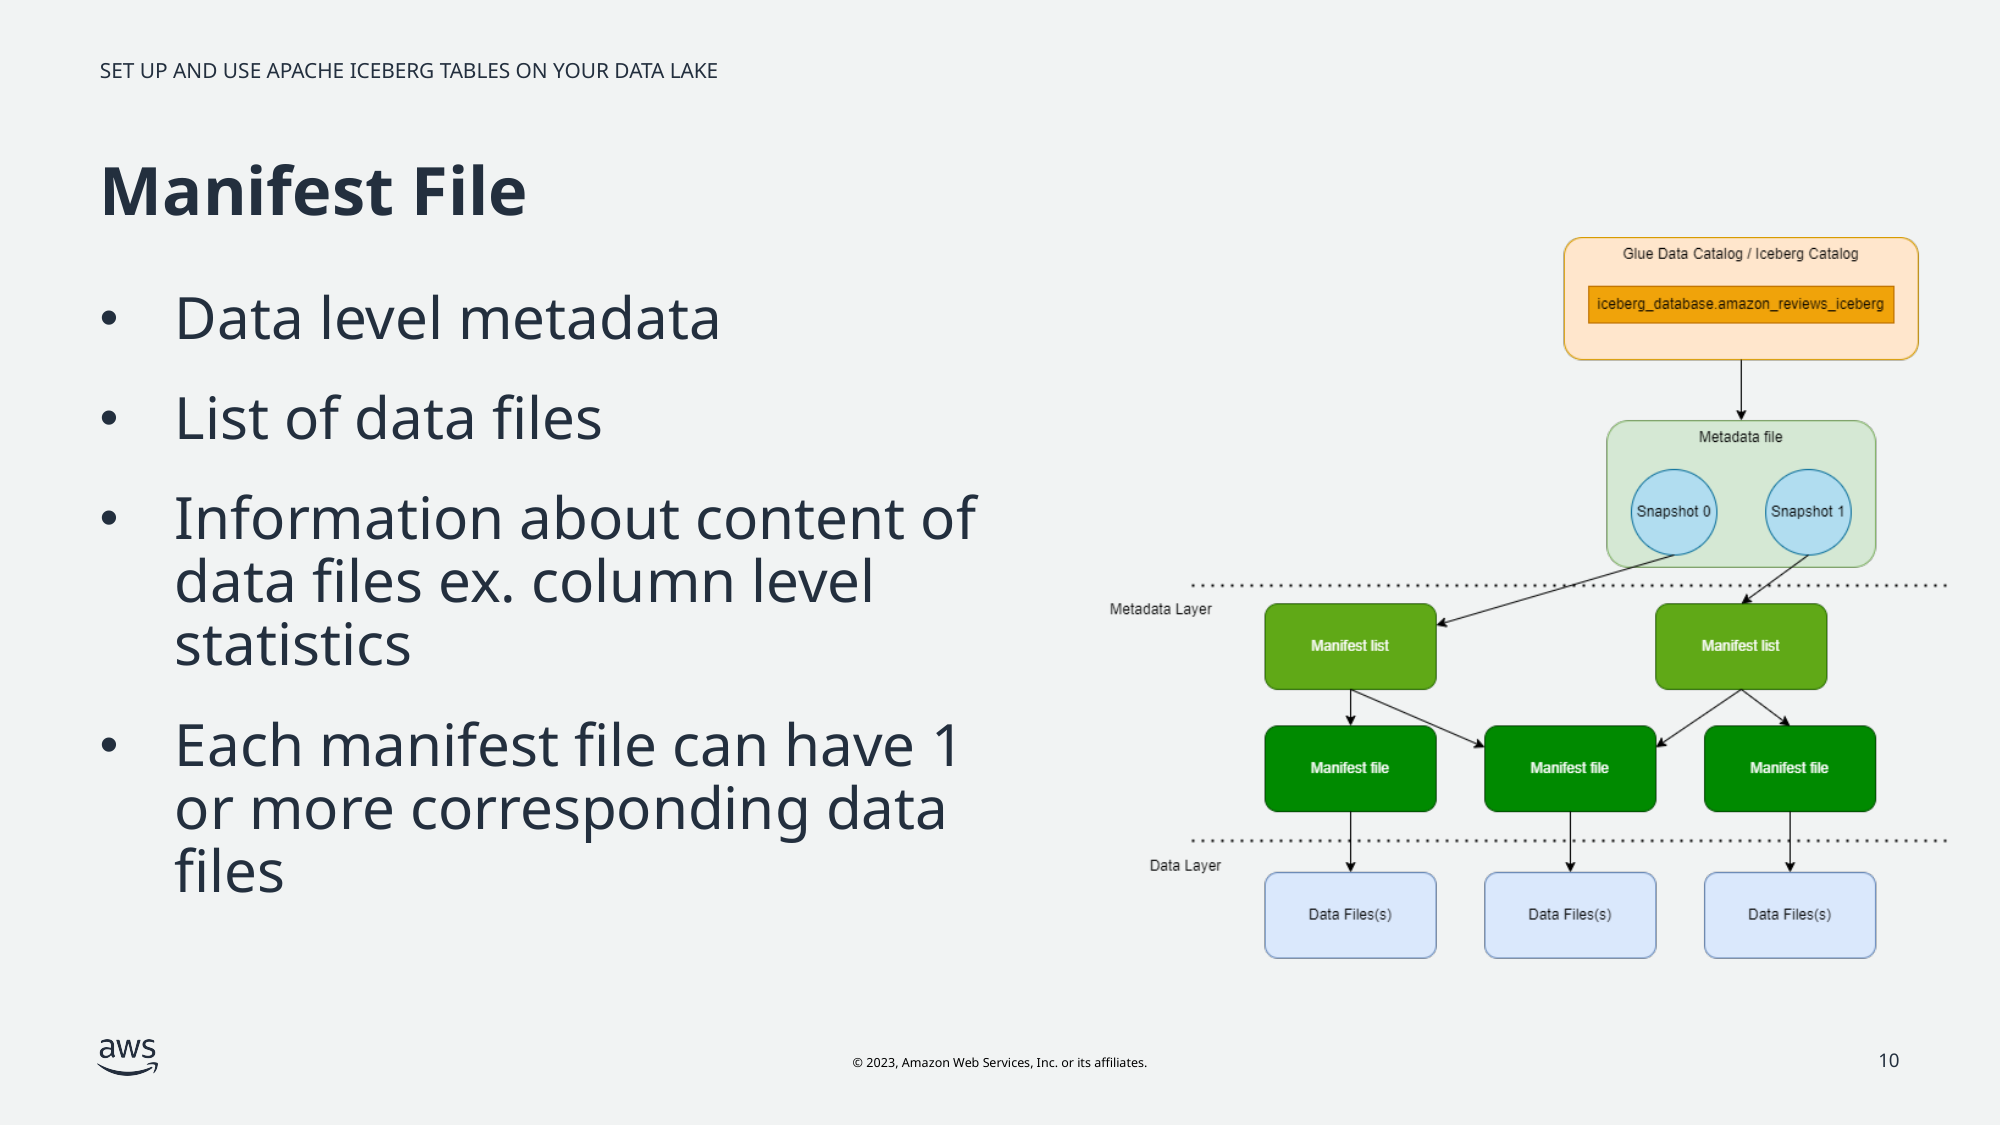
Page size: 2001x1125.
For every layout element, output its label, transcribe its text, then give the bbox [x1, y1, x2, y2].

picture [1106, 237, 1952, 960]
title Manifest File [99, 149, 1900, 238]
list Data level metadata List of data files Information about content of data files ex. column level statistics Each manifest file can have 1 or more corresponding data files [99, 281, 1030, 957]
picture [97, 1039, 158, 1076]
slide_number 10 [1464, 1031, 1915, 1092]
